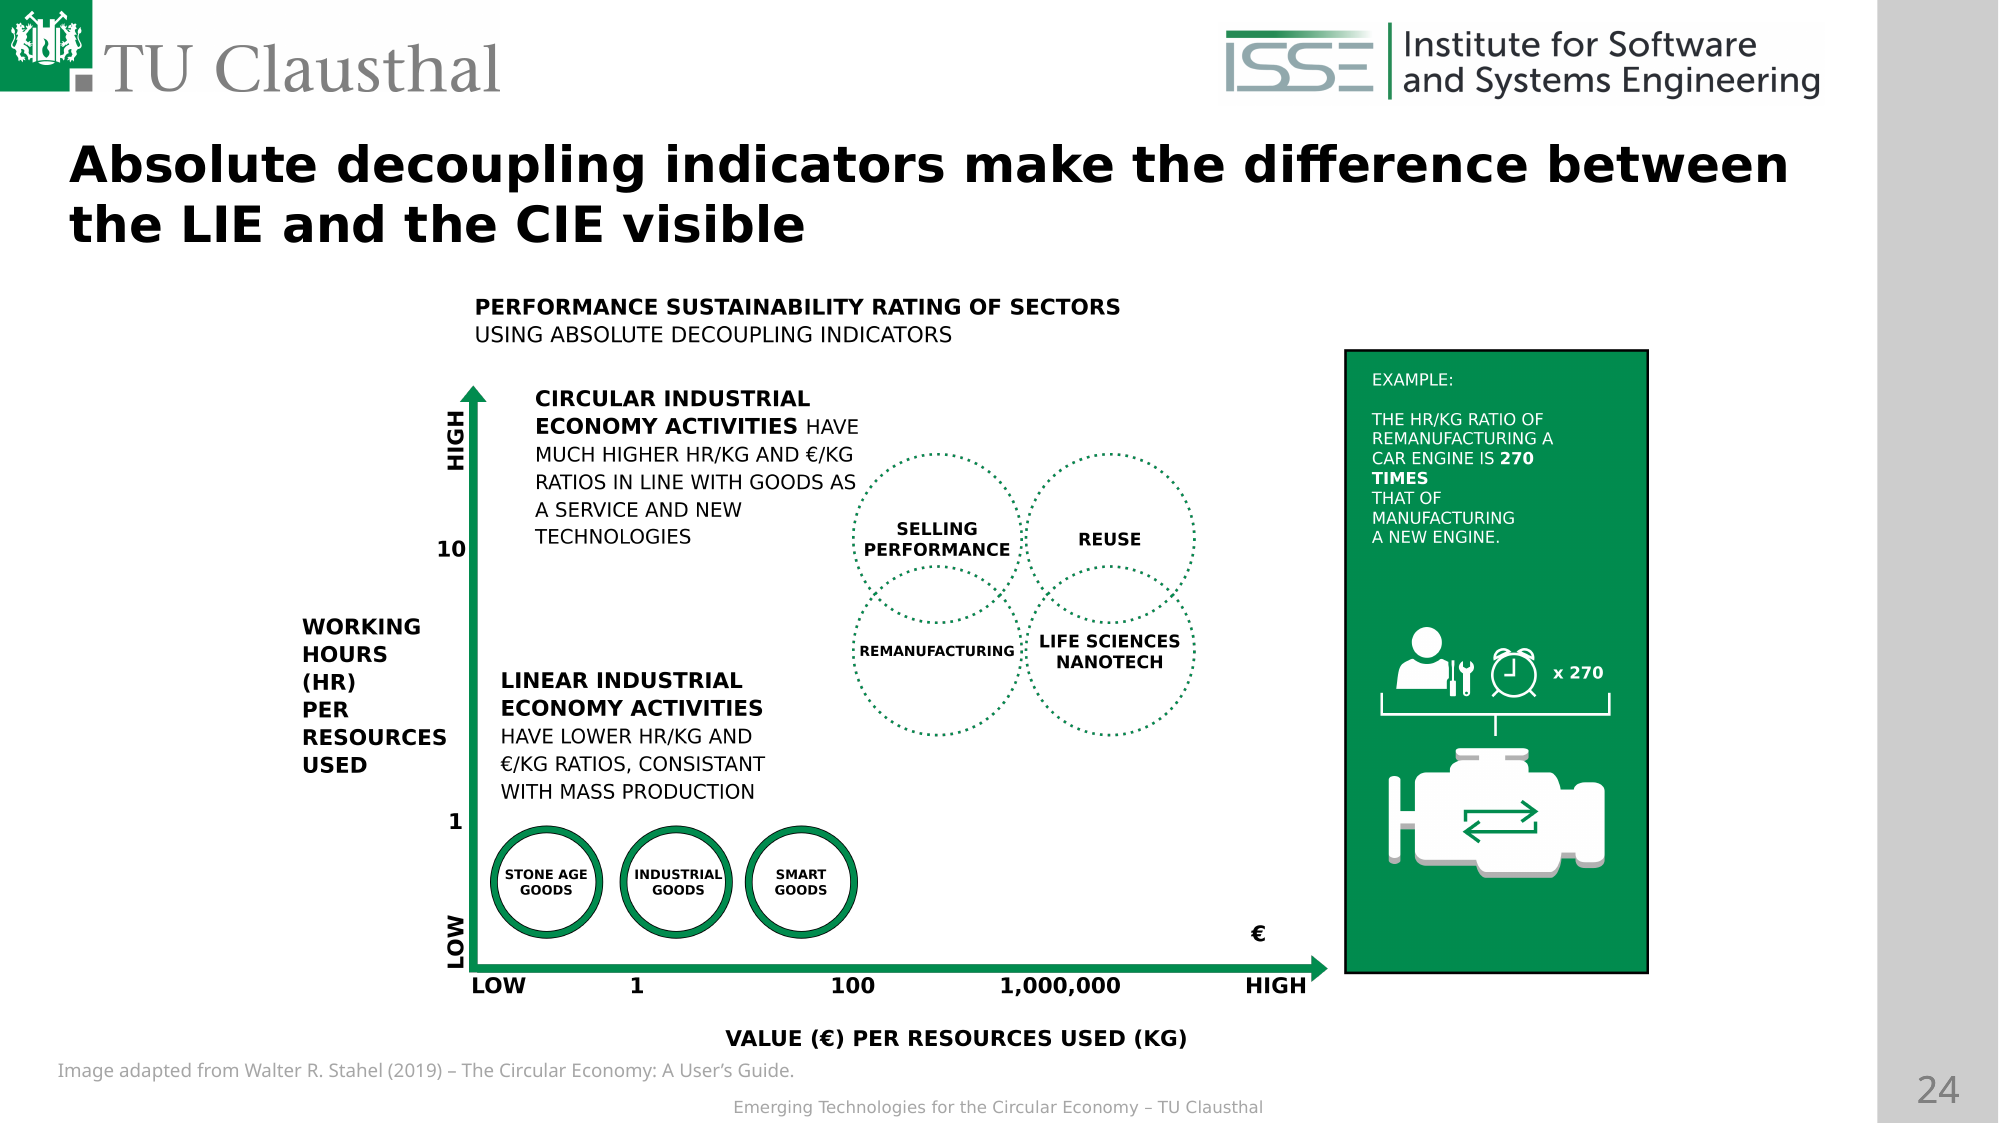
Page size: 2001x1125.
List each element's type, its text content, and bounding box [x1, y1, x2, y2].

picture [299, 292, 1649, 1051]
text_box Absolute decoupling indicators make the difference between the LIE and the CIE visible [55, 125, 1818, 207]
picture [1218, 22, 1825, 106]
text_box Image adapted from Walter R. Stahel (2019) – The Circular Economy: A User’s Guide. [43, 1051, 1105, 1089]
picture [0, 0, 500, 92]
